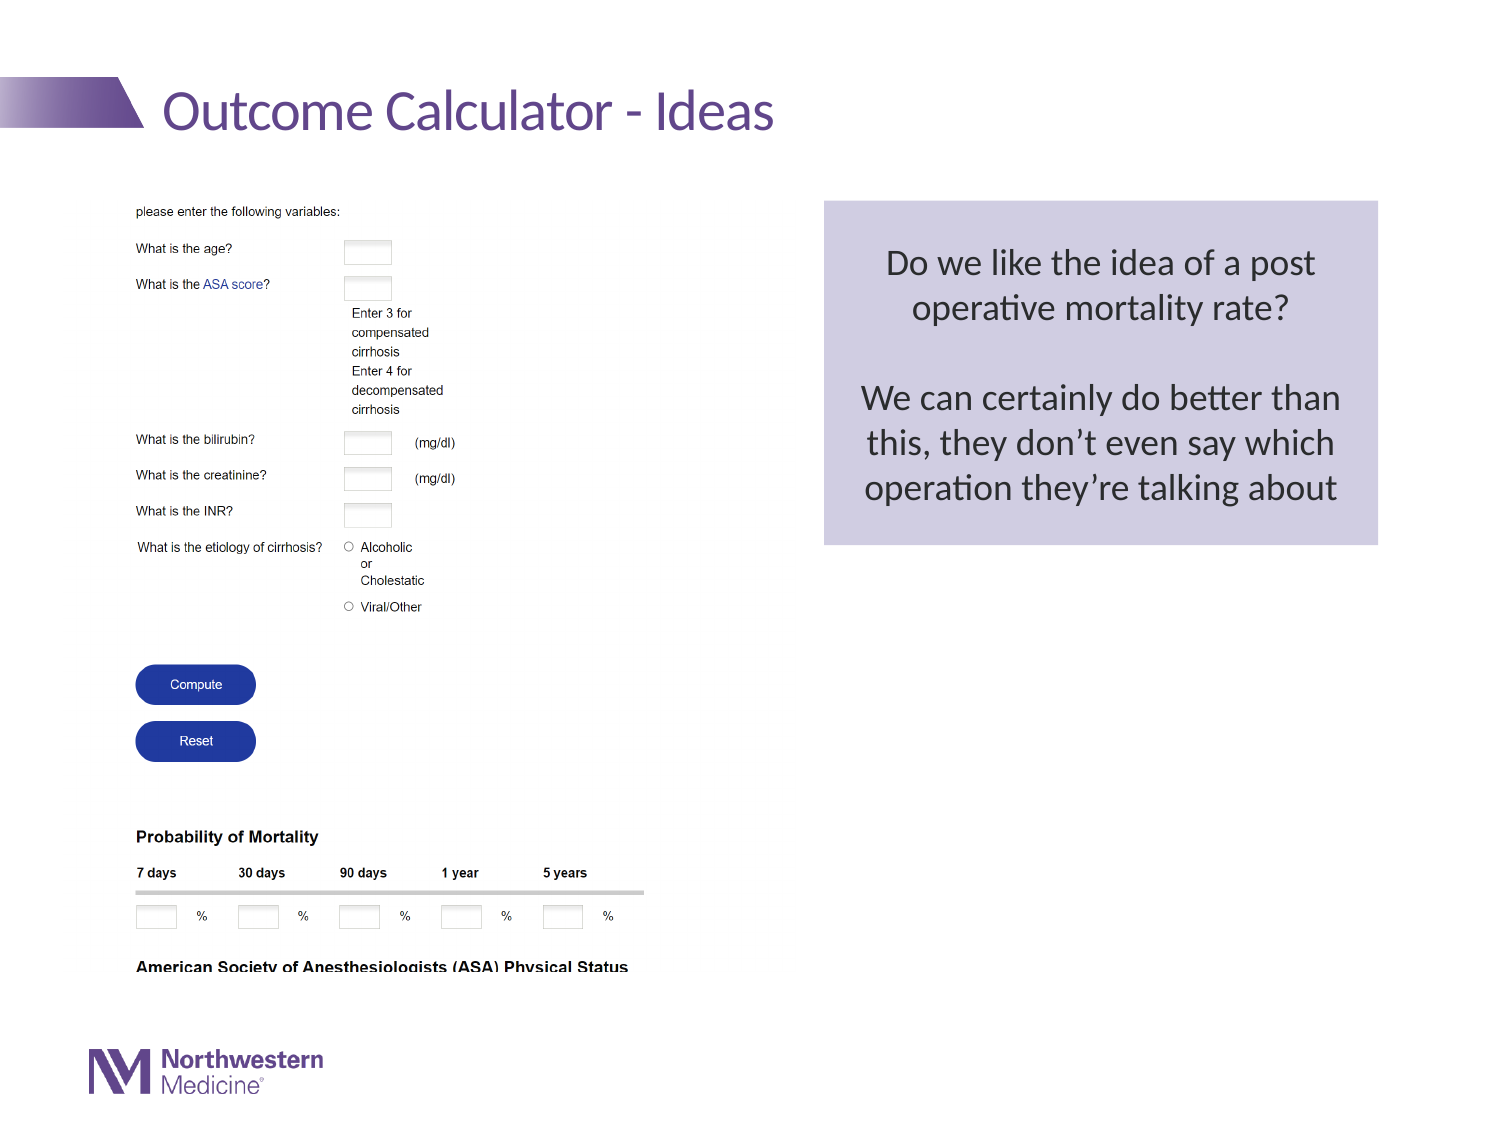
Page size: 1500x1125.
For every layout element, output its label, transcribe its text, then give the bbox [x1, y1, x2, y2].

picture [0, 77, 144, 128]
text_box Do we like the idea of a post operative mortality rate? We can certainly do better than this, they don’t even say which operation they’re talking about [822, 199, 1380, 547]
title Outcome Calculator - Ideas [162, 24, 1428, 150]
picture [89, 1049, 323, 1094]
picture [63, 200, 796, 973]
